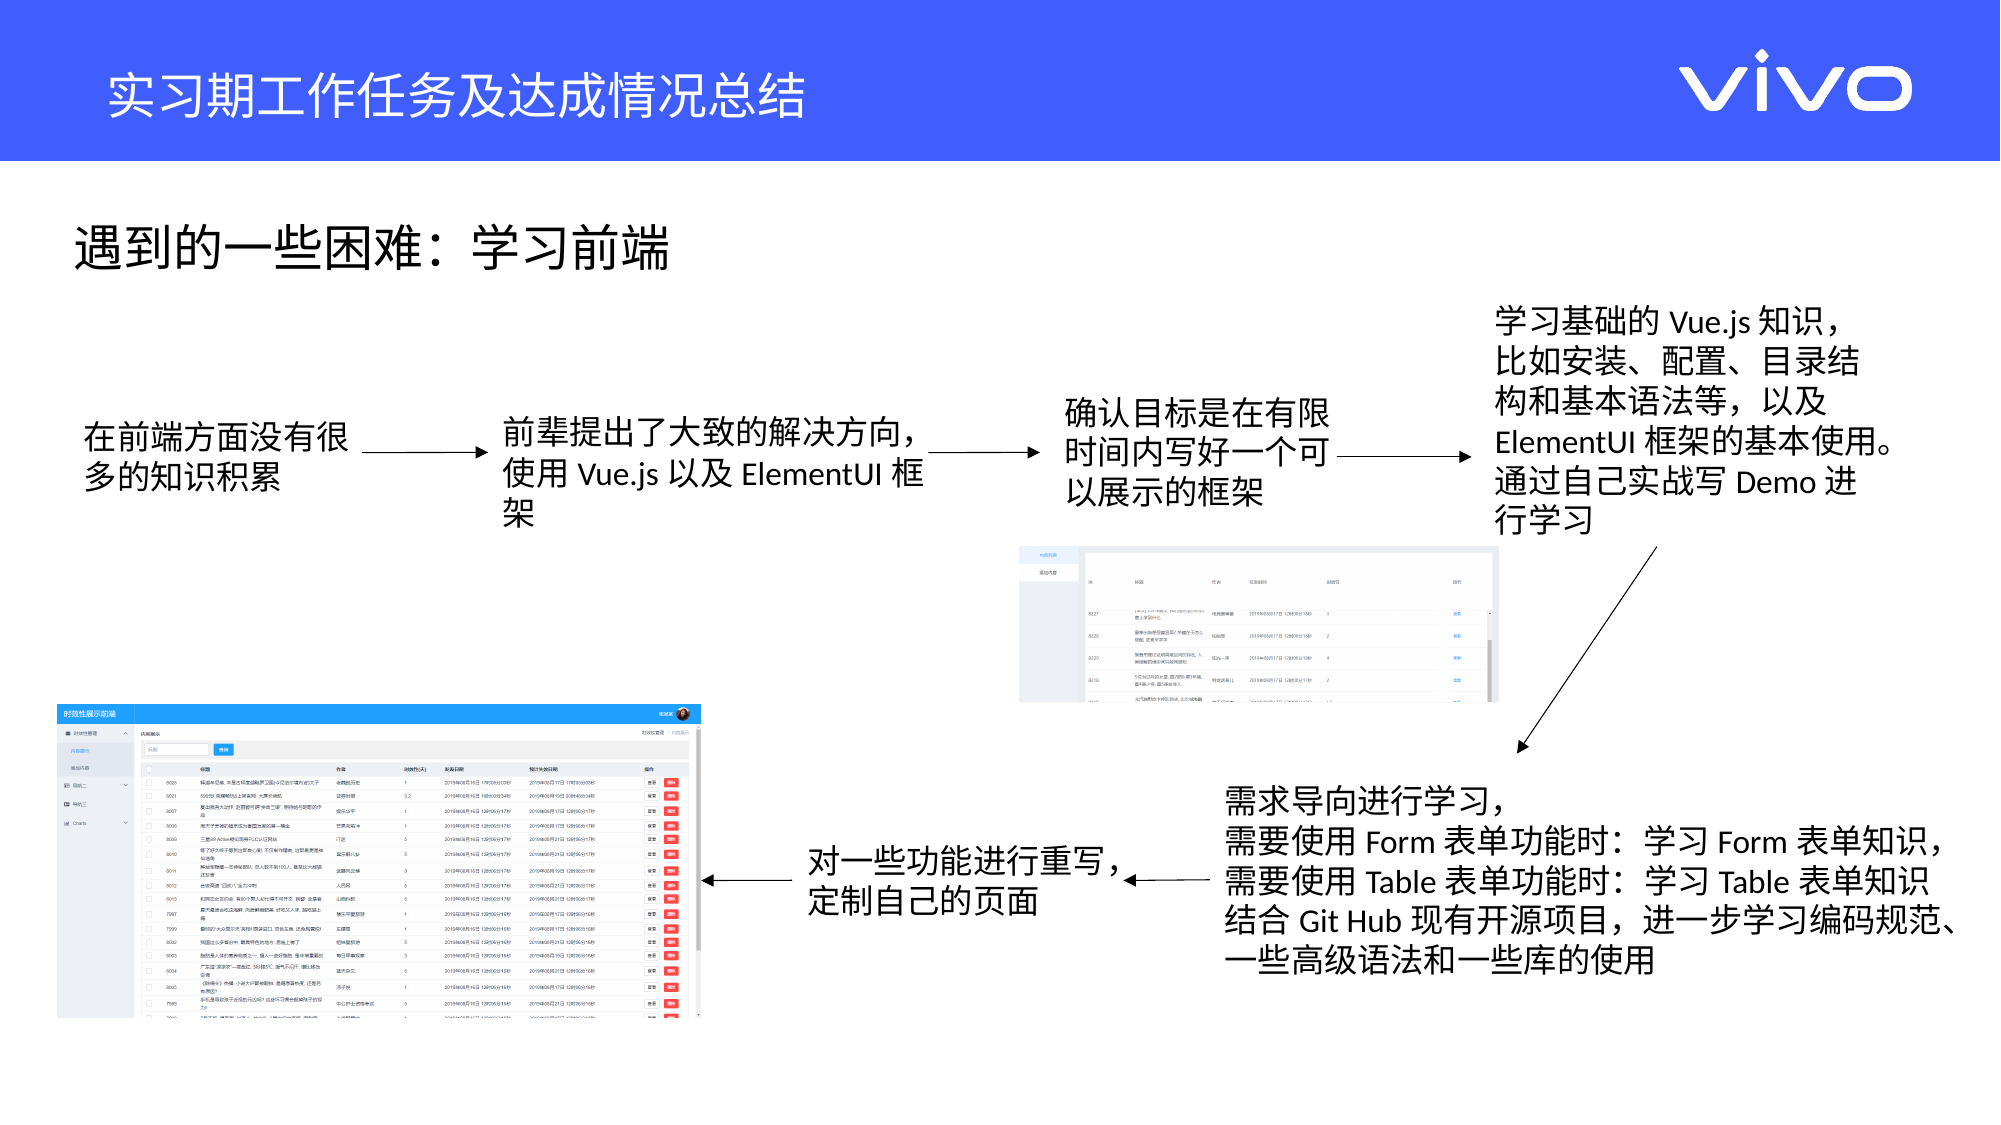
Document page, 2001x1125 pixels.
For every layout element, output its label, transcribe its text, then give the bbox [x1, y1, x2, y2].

text_box 需求导向进行学习， 需要使用Form表单功能时：学习Form表单知识，需要使用Table表单功能时：学习Table表单知识 结合Git Hub现有开源项目，进一步学习编码规范、一些高级语法和一些库的使用 [1209, 772, 1970, 987]
text_box 学习基础的Vue.js知识，比如安装、配置、目录结构和基本语法等，以及ElementUI框架的基本使用。 通过自己实战写Demo进行学习 [1480, 292, 1900, 547]
text_box 在前端方面没有很多的知识积累 [69, 408, 380, 504]
text_box 确认目标是在有限时间内写好一个可以展示的框架 [1050, 384, 1370, 519]
text_box 前辈提出了大致的解决方向，使用Vue.js以及ElementUI框架 [488, 404, 958, 539]
picture [0, 0, 2000, 161]
text_box 对一些功能进行重写，定制自己的页面 [792, 832, 1165, 928]
text_box 遇到的一些困难： [58, 209, 1533, 285]
picture [57, 704, 701, 1019]
picture [1019, 546, 1499, 703]
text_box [1516, 546, 1657, 754]
text_box 学习前端 [455, 209, 1234, 284]
